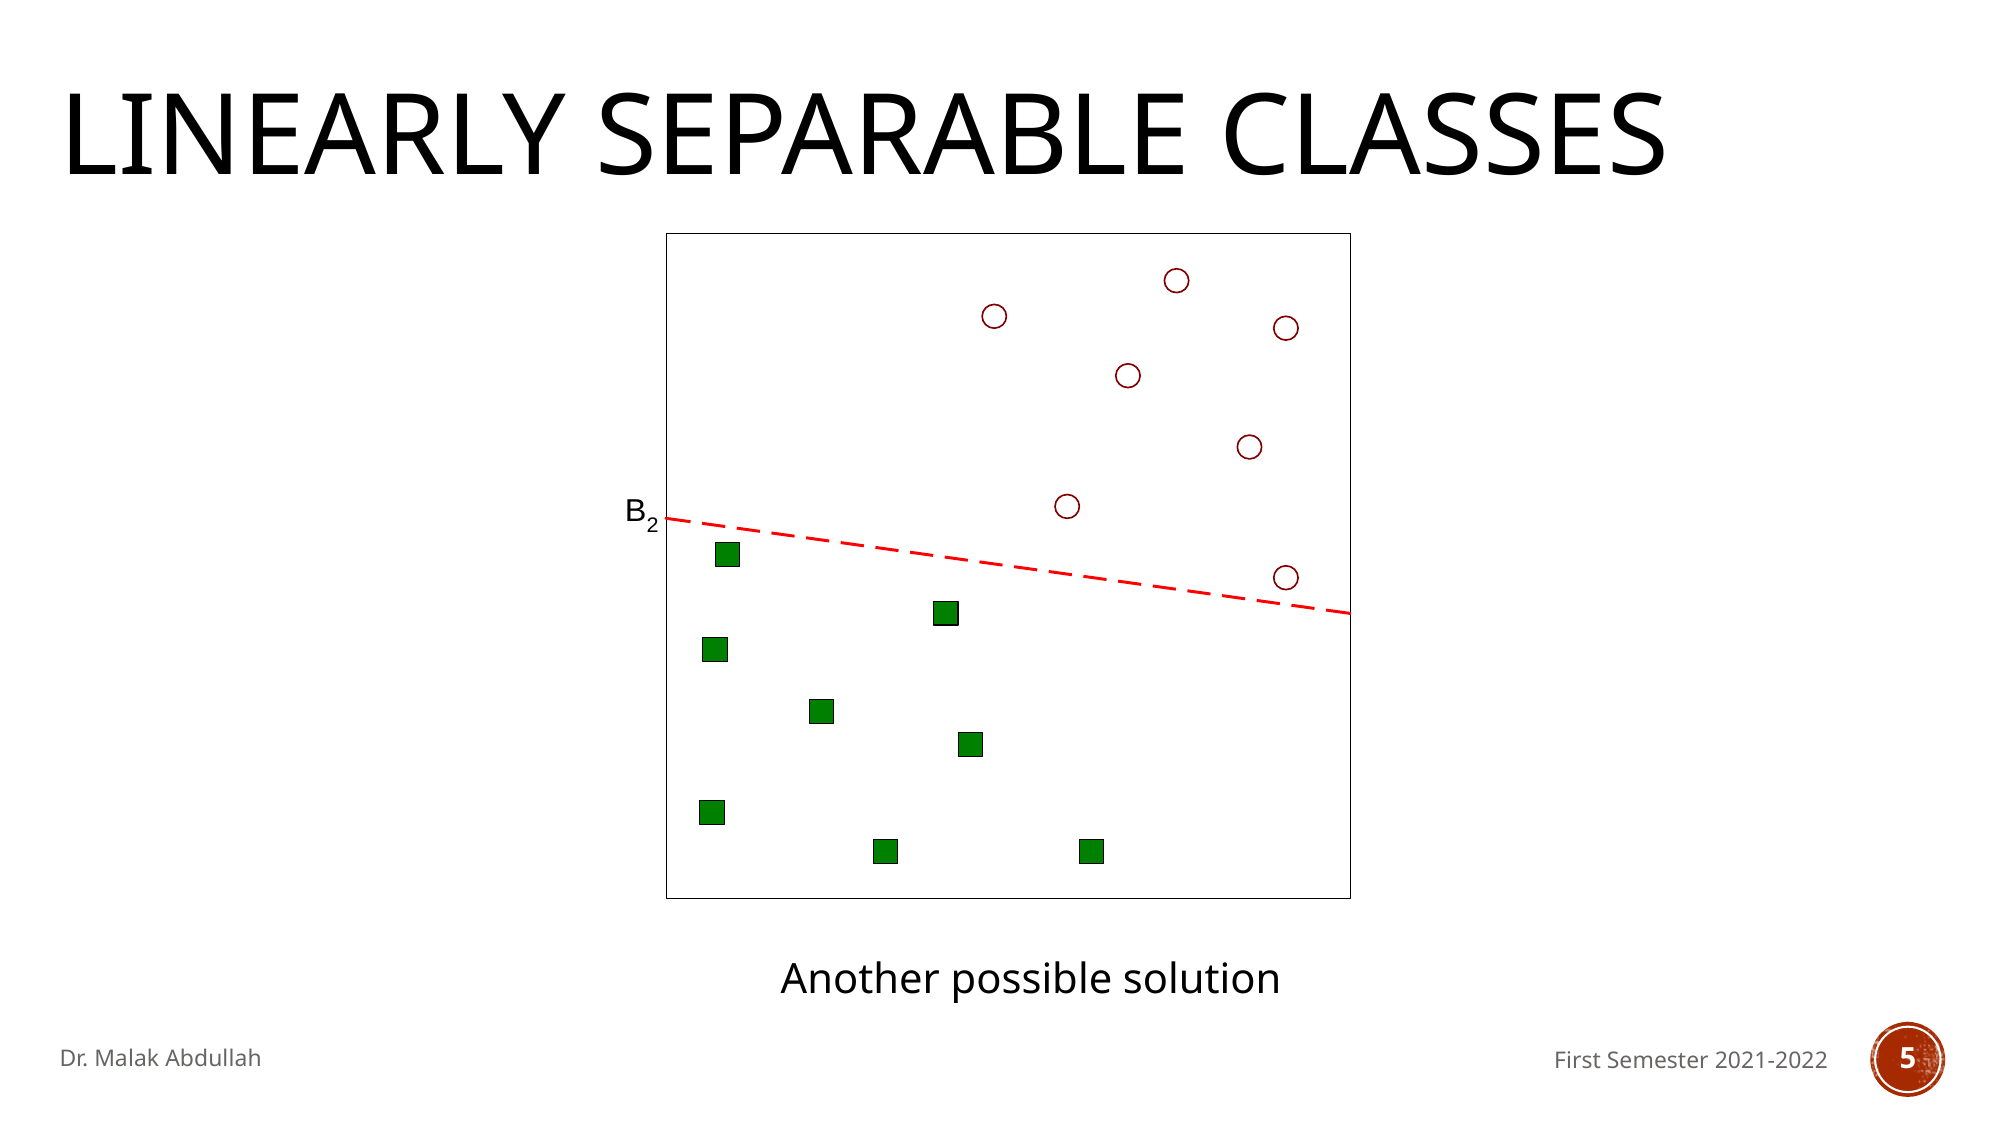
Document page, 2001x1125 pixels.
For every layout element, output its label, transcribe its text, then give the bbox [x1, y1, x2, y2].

slide_number First Semester 2021-2022 [1306, 1028, 1844, 1089]
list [612, 195, 1413, 949]
slide_number 5 [1855, 1028, 1961, 1089]
title Linearly separable classes [44, 32, 1943, 244]
footer Dr. Malak Abdullah [44, 1028, 1217, 1089]
text_box Another possible solution [512, 949, 1550, 1013]
